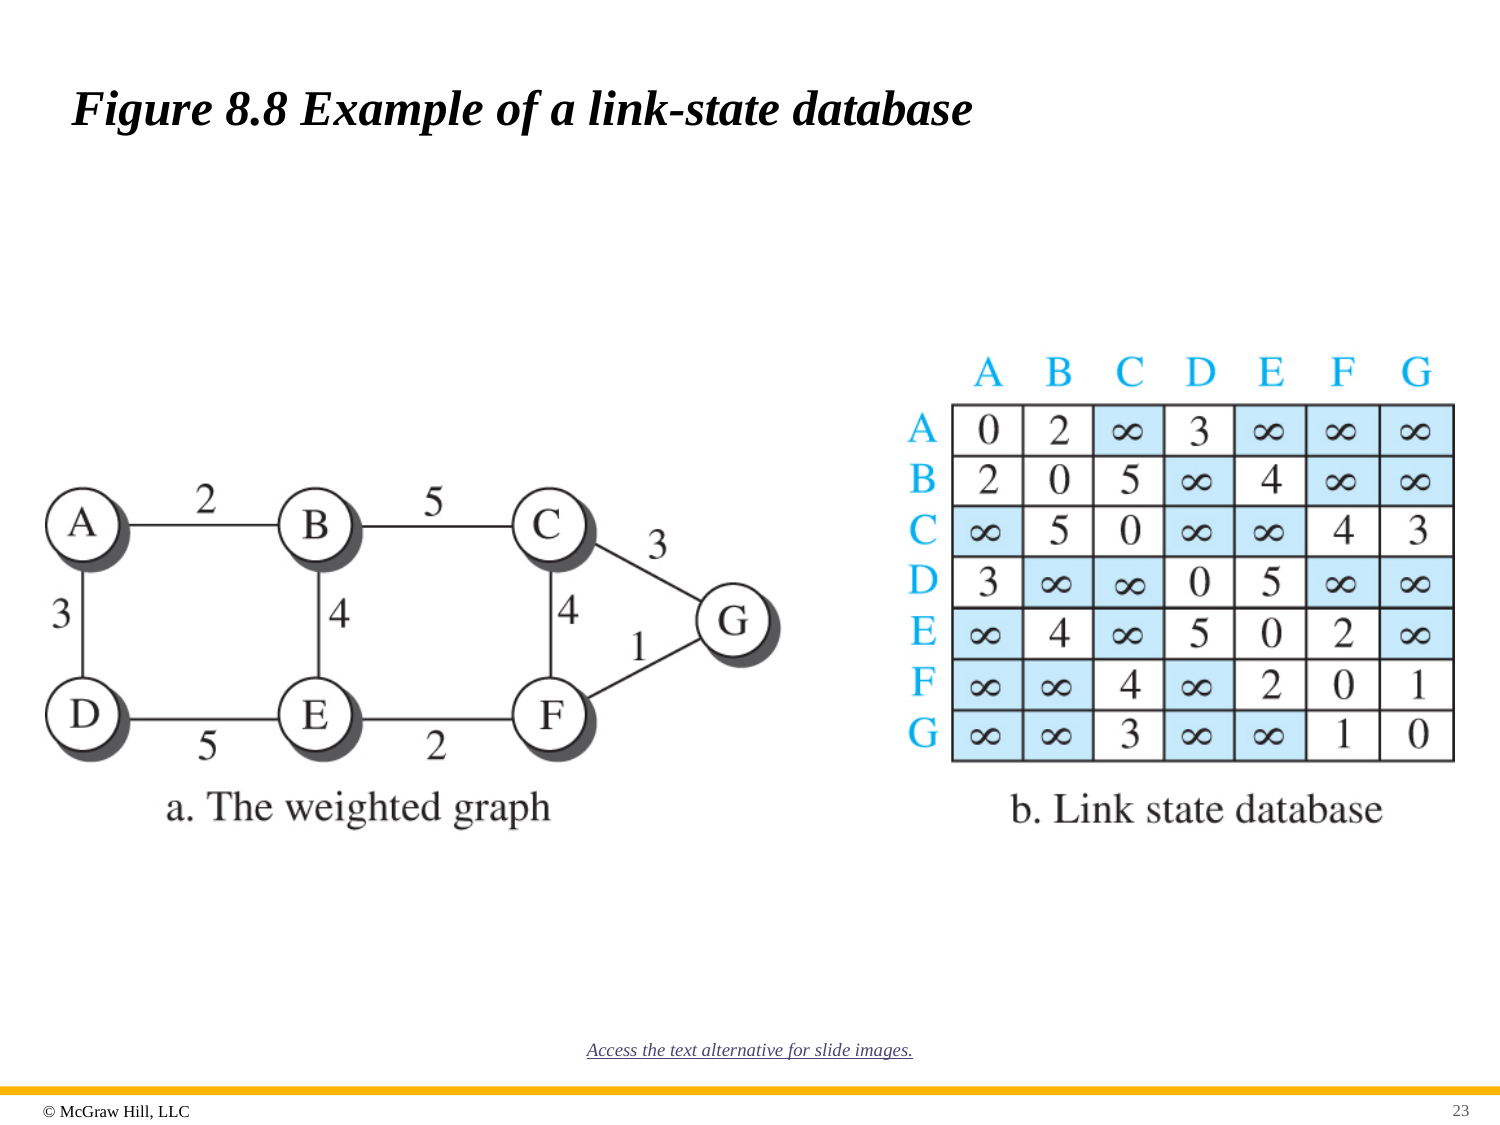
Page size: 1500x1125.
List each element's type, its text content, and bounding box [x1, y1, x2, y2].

title Figure 8.8 Example of a link-state database [56, 50, 1444, 162]
slide_number 23 [1418, 1096, 1477, 1123]
picture [44, 350, 1455, 841]
list Access the text alternative for slide images. [525, 1033, 975, 1066]
